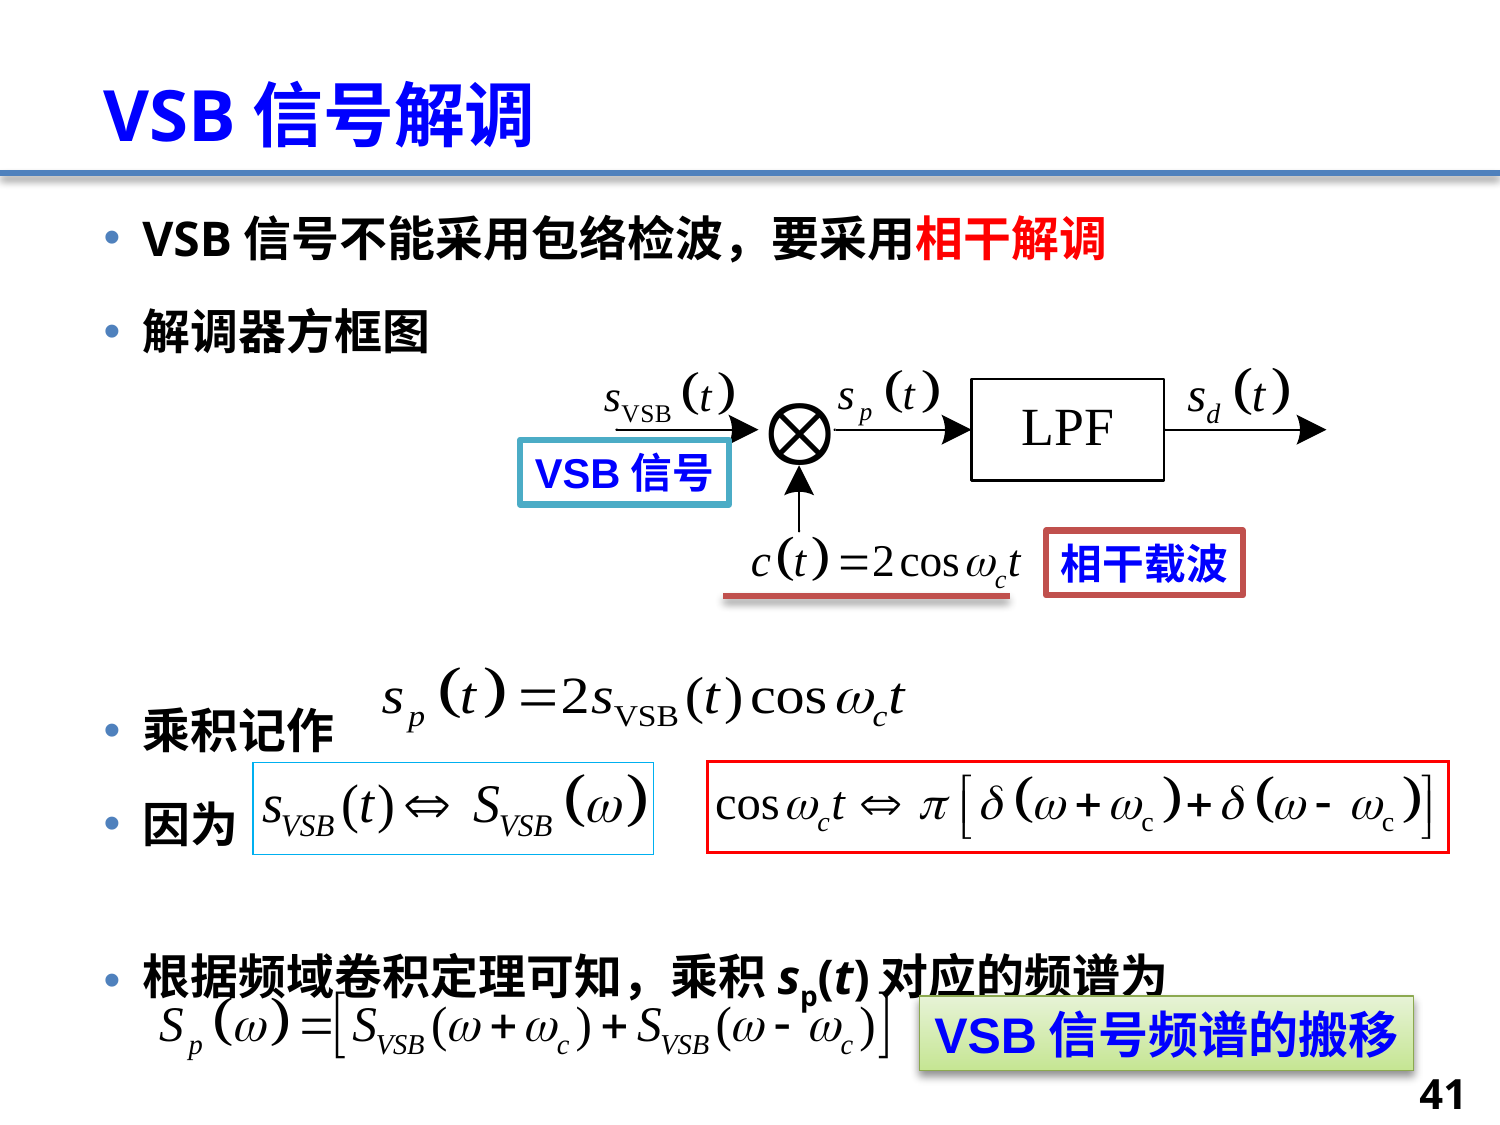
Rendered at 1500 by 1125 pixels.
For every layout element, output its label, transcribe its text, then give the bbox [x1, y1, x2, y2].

text_box VSB信号 [517, 437, 565, 508]
text_box VSB信号频谱的搬移 [919, 995, 1414, 1071]
list VSB信号不能采用包络检波，要采用相干解调 解调器方框图 乘积记作 因为 根据频域卷积定理可知，乘积sp(t)对应的频谱为 [88, 200, 1472, 539]
slide_number 41 [1379, 1075, 1483, 1118]
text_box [572, 290, 1371, 621]
title VSB信号解调 [88, 30, 1412, 164]
list VSB信号不能采用包络检波，要采用相干解调 解调器方框图 乘积记作 因为 根据频域卷积定理可知，乘积sp(t)对应的频谱为 [88, 542, 1472, 1024]
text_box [150, 987, 901, 1071]
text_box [708, 762, 1448, 852]
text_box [253, 762, 654, 854]
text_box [371, 656, 919, 745]
